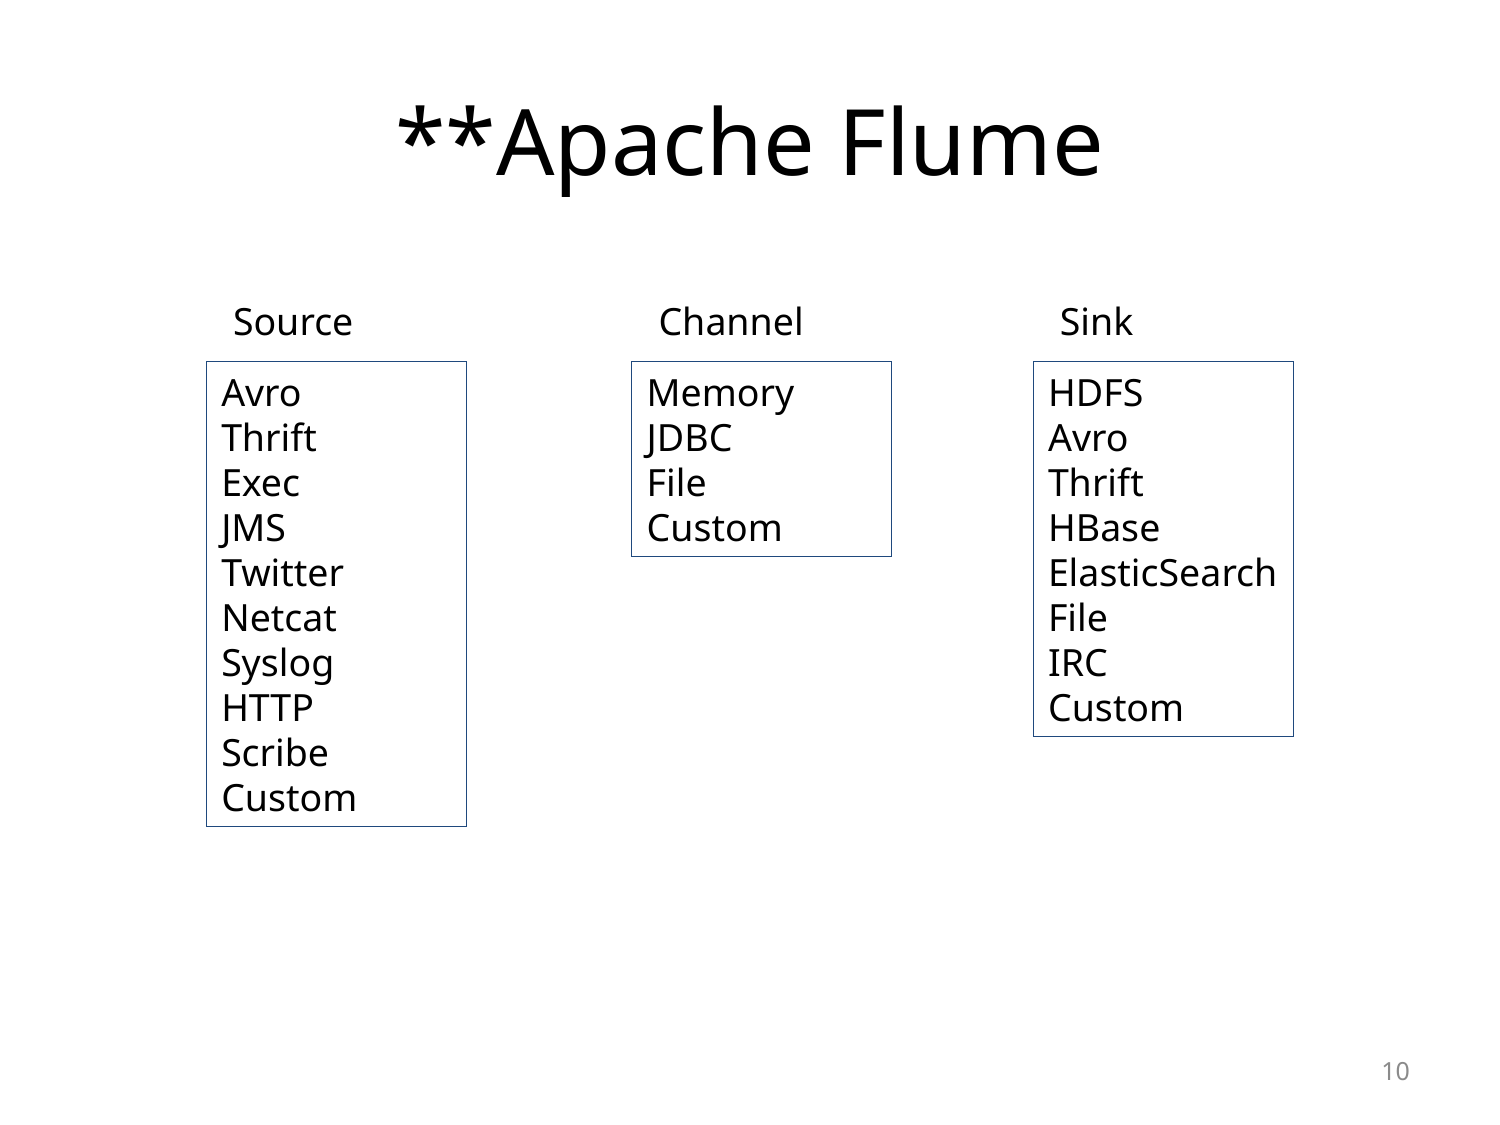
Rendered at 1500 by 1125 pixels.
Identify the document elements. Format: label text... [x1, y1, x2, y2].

slide_number 10 [1074, 1042, 1425, 1103]
text_box Sink [1045, 290, 1412, 351]
text_box Channel [643, 290, 1010, 351]
title **Apache Flume [75, 45, 1425, 233]
text_box HDFS Avro Thrift HBase ElasticSearch File IRC Custom [1033, 361, 1294, 737]
text_box Memory JDBC File Custom [631, 361, 892, 557]
text_box Source [218, 290, 585, 351]
text_box Avro Thrift Exec JMS Twitter Netcat Syslog HTTP Scribe Custom [206, 361, 467, 827]
